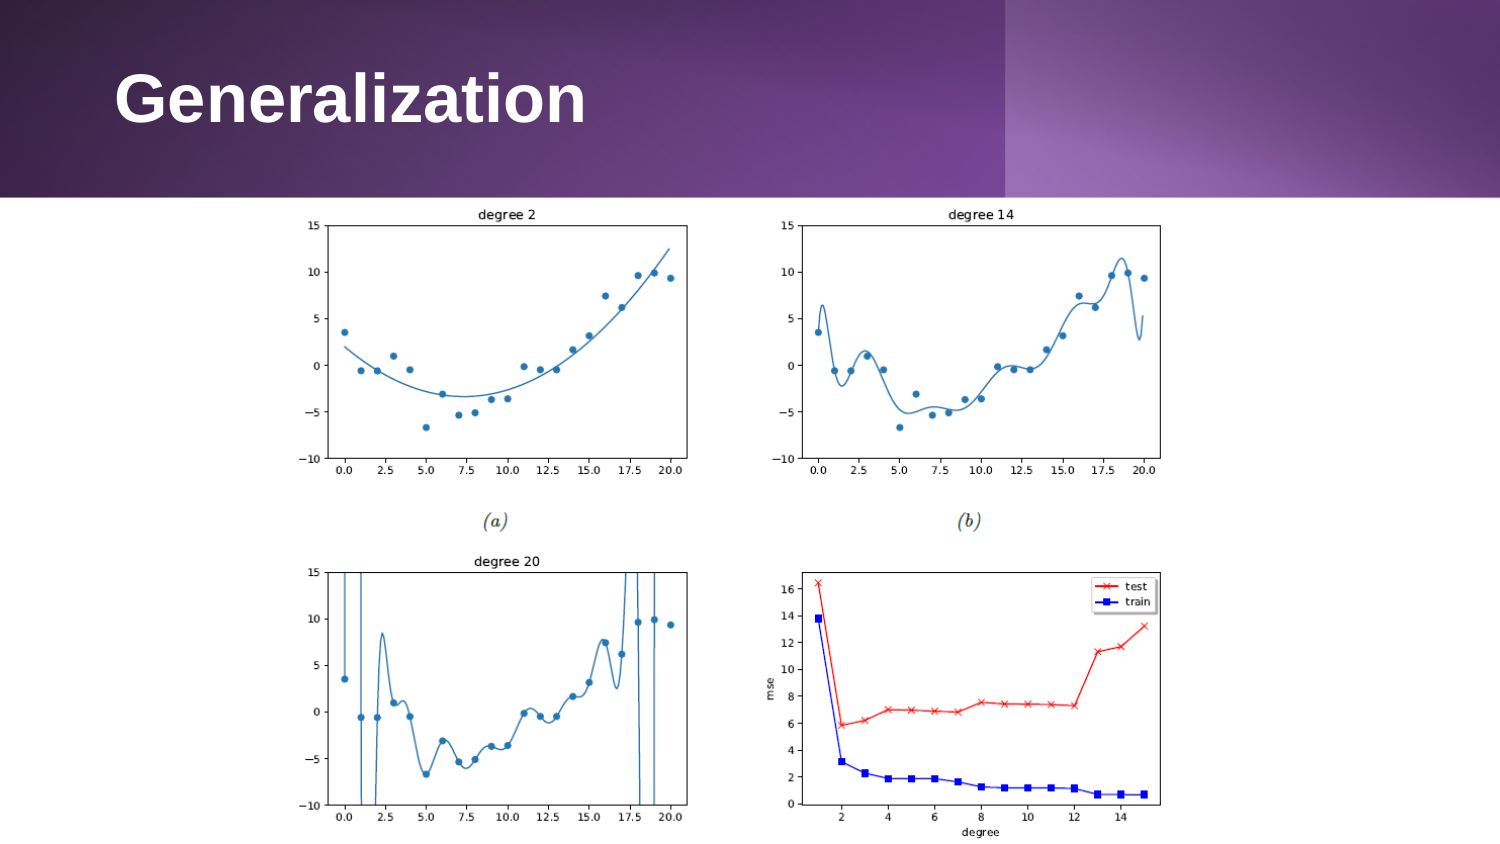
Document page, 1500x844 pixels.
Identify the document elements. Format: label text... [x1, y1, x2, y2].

text_box Generalization [103, 36, 1432, 164]
picture [277, 201, 1176, 842]
picture [0, 0, 1500, 199]
